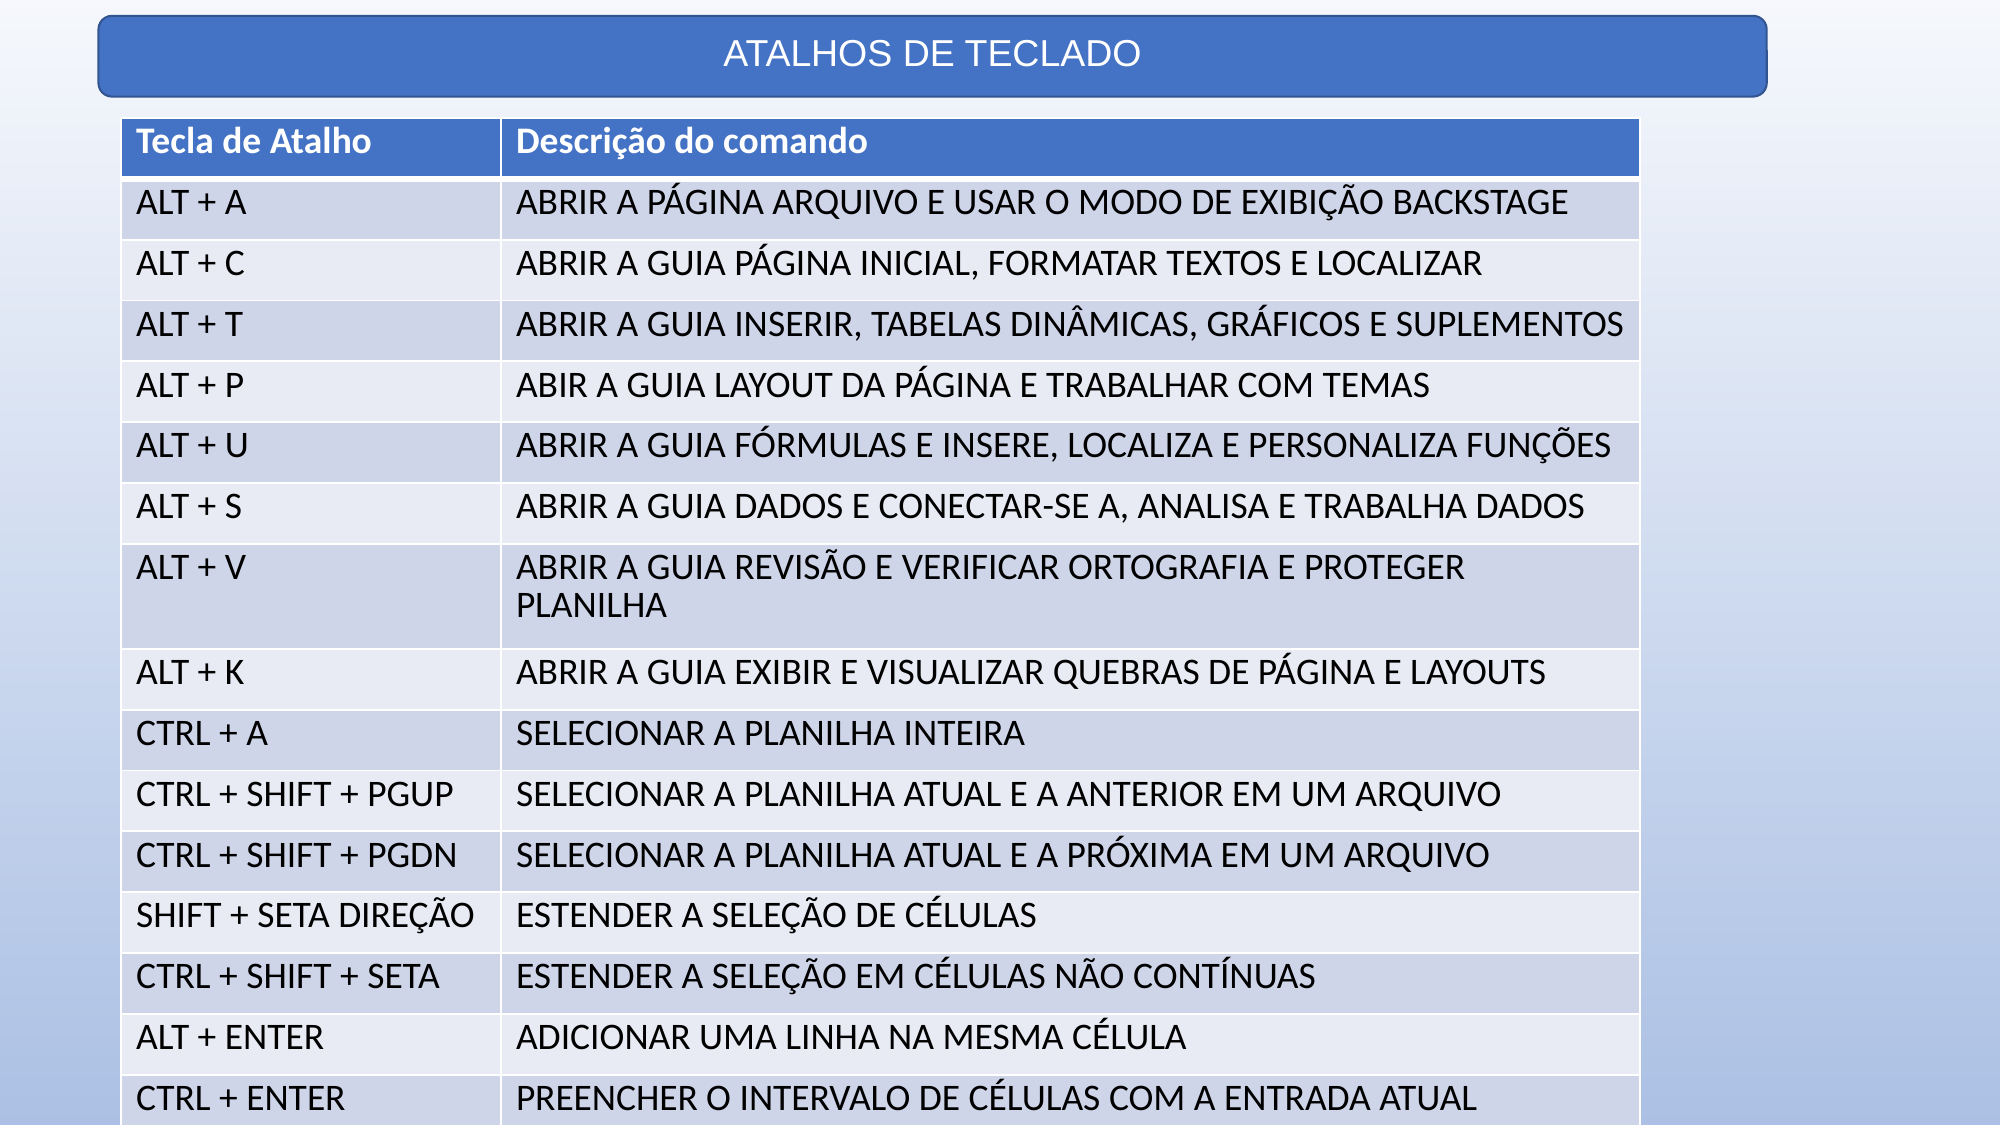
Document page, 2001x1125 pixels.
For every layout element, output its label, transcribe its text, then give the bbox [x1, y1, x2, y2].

table_cell CTRL + SHIFT + PGDN [122, 832, 500, 891]
table_cell CTRL + ENTER [122, 1076, 500, 1125]
text_box ATALHOS DE TECLADO [98, 21, 1767, 82]
table_header Tecla de Atalho [122, 119, 500, 176]
table_header Descrição do comando [502, 119, 1639, 176]
table_cell ABRIR A PÁGINA ARQUIVO E USAR O MODO DE EXIBIÇÃO BACKSTAGE [502, 182, 1639, 239]
table_cell SELECIONAR A PLANILHA ATUAL E A PRÓXIMA EM UM ARQUIVO [502, 832, 1639, 891]
table_cell ALT + S [122, 484, 500, 543]
table_cell ALT + V [122, 545, 500, 648]
table_cell ABRIR A GUIA INSERIR, TABELAS DINÂMICAS, GRÁFICOS E SUPLEMENTOS [502, 301, 1639, 360]
table_cell ALT + K [122, 650, 500, 709]
table_cell ABIR A GUIA LAYOUT DA PÁGINA E TRABALHAR COM TEMAS [502, 362, 1639, 421]
table_cell CTRL + A [122, 711, 500, 770]
table_cell SHIFT + SETA DIREÇÃO [122, 893, 500, 952]
table_cell ABRIR A GUIA EXIBIR E VISUALIZAR QUEBRAS DE PÁGINA E LAYOUTS [502, 650, 1639, 709]
text_box [97, 24, 1768, 98]
text_box [100, 14, 1765, 21]
table_cell ALT + C [122, 241, 500, 300]
table_cell ALT + U [122, 423, 500, 482]
table_cell ABRIR A GUIA FÓRMULAS E INSERE, LOCALIZA E PERSONALIZA FUNÇÕES [502, 423, 1639, 482]
table_cell PREENCHER O INTERVALO DE CÉLULAS COM A ENTRADA ATUAL [502, 1076, 1639, 1125]
table_cell CTRL + SHIFT + SETA [122, 954, 500, 1013]
table_cell ALT + P [122, 362, 500, 421]
table_cell ALT + A [122, 182, 500, 239]
table_cell ABRIR A GUIA PÁGINA INICIAL, FORMATAR TEXTOS E LOCALIZAR [502, 241, 1639, 300]
table_cell ABRIR A GUIA REVISÃO E VERIFICAR ORTOGRAFIA E PROTEGER PLANILHA [502, 545, 1639, 648]
table_cell SELECIONAR A PLANILHA ATUAL E A ANTERIOR EM UM ARQUIVO [502, 771, 1639, 830]
table_cell ESTENDER A SELEÇÃO DE CÉLULAS [502, 893, 1639, 952]
table_cell ESTENDER A SELEÇÃO EM CÉLULAS NÃO CONTÍNUAS [502, 954, 1639, 1013]
table_cell CTRL + SHIFT + PGUP [122, 771, 500, 830]
table_cell SELECIONAR A PLANILHA INTEIRA [502, 711, 1639, 770]
table_cell ADICIONAR UMA LINHA NA MESMA CÉLULA [502, 1015, 1639, 1074]
table_cell ALT + T [122, 301, 500, 360]
table_cell ALT + ENTER [122, 1015, 500, 1074]
table_cell ABRIR A GUIA DADOS E CONECTAR-SE A, ANALISA E TRABALHA DADOS [502, 484, 1639, 543]
